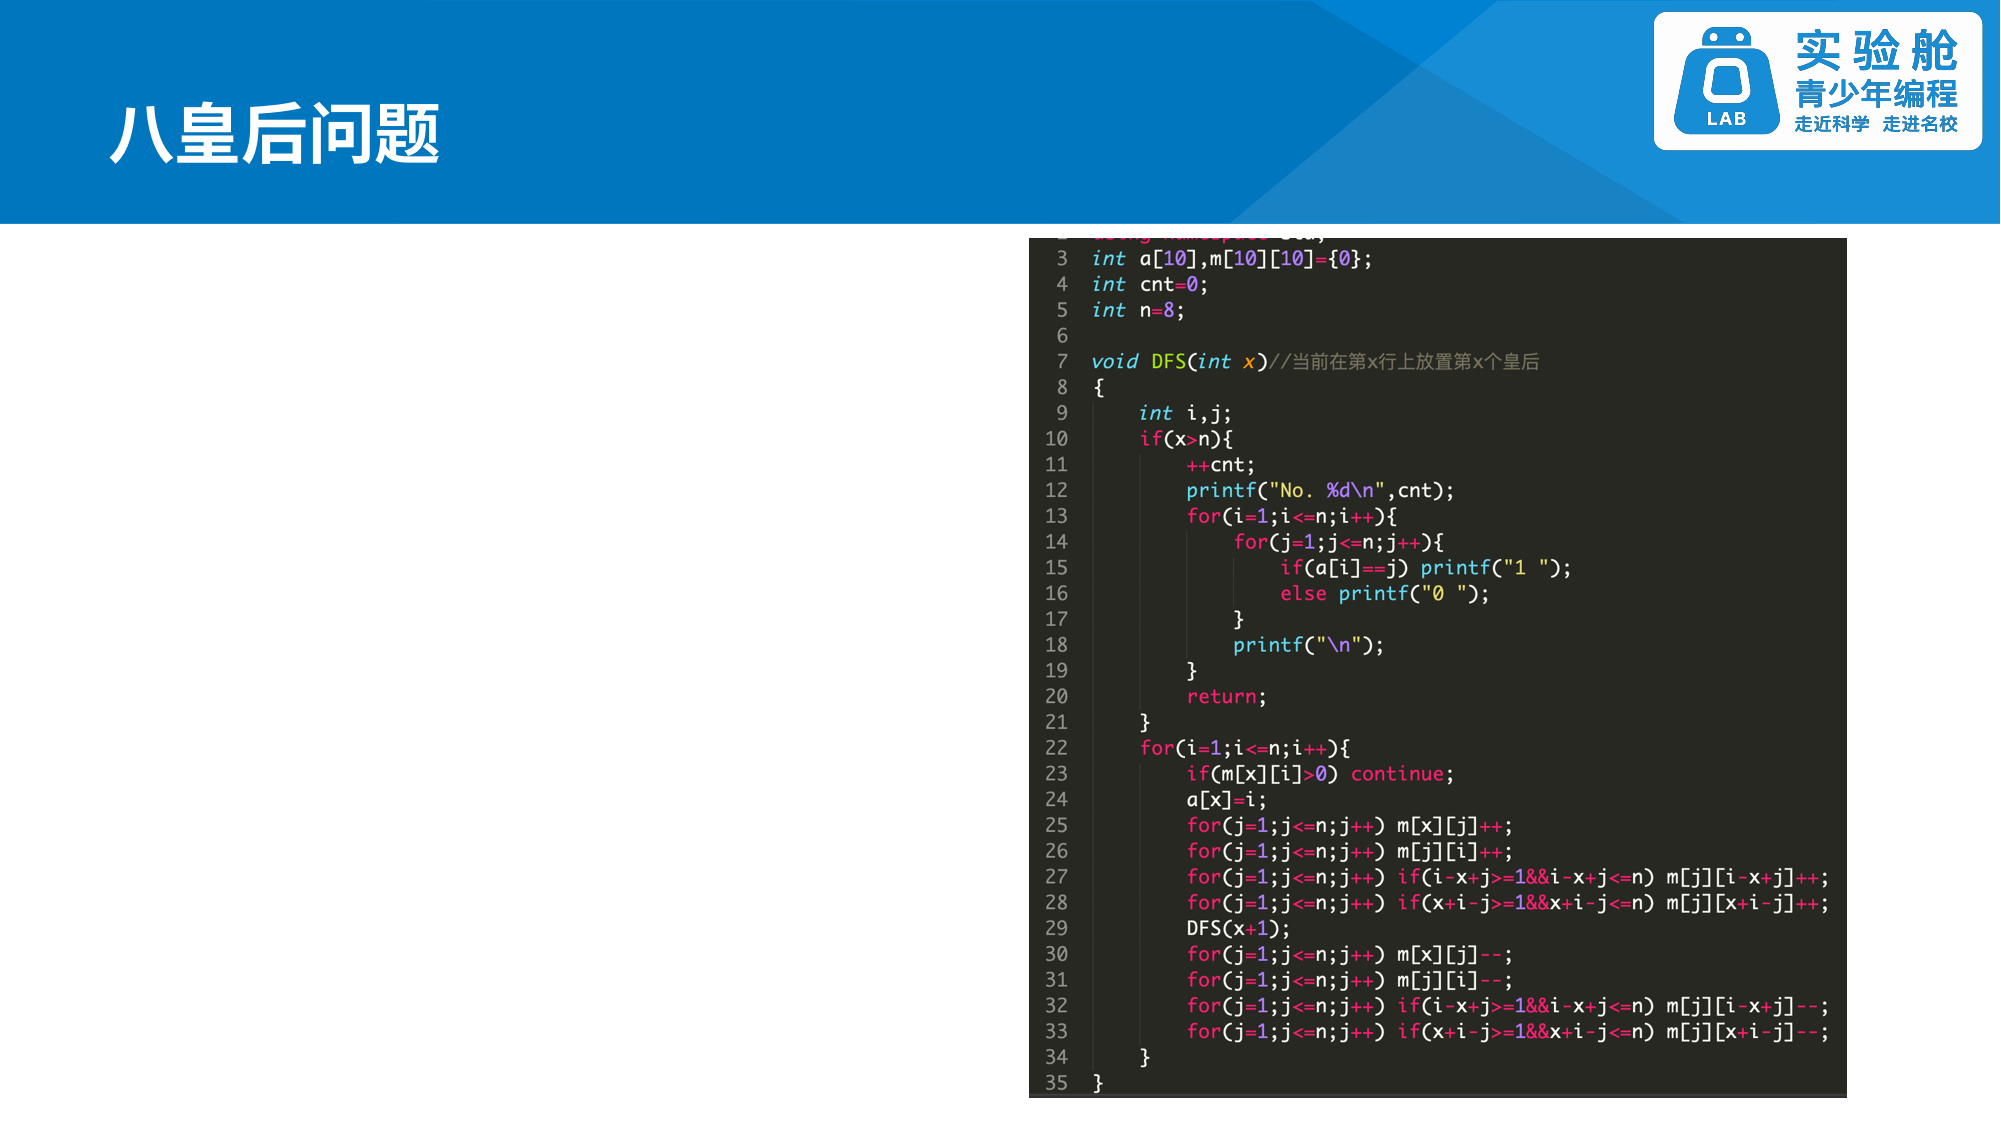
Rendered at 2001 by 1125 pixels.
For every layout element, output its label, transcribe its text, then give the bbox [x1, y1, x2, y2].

picture [1029, 238, 1847, 1099]
list 八皇后问题 [93, 93, 1547, 186]
picture [1638, 0, 2000, 163]
